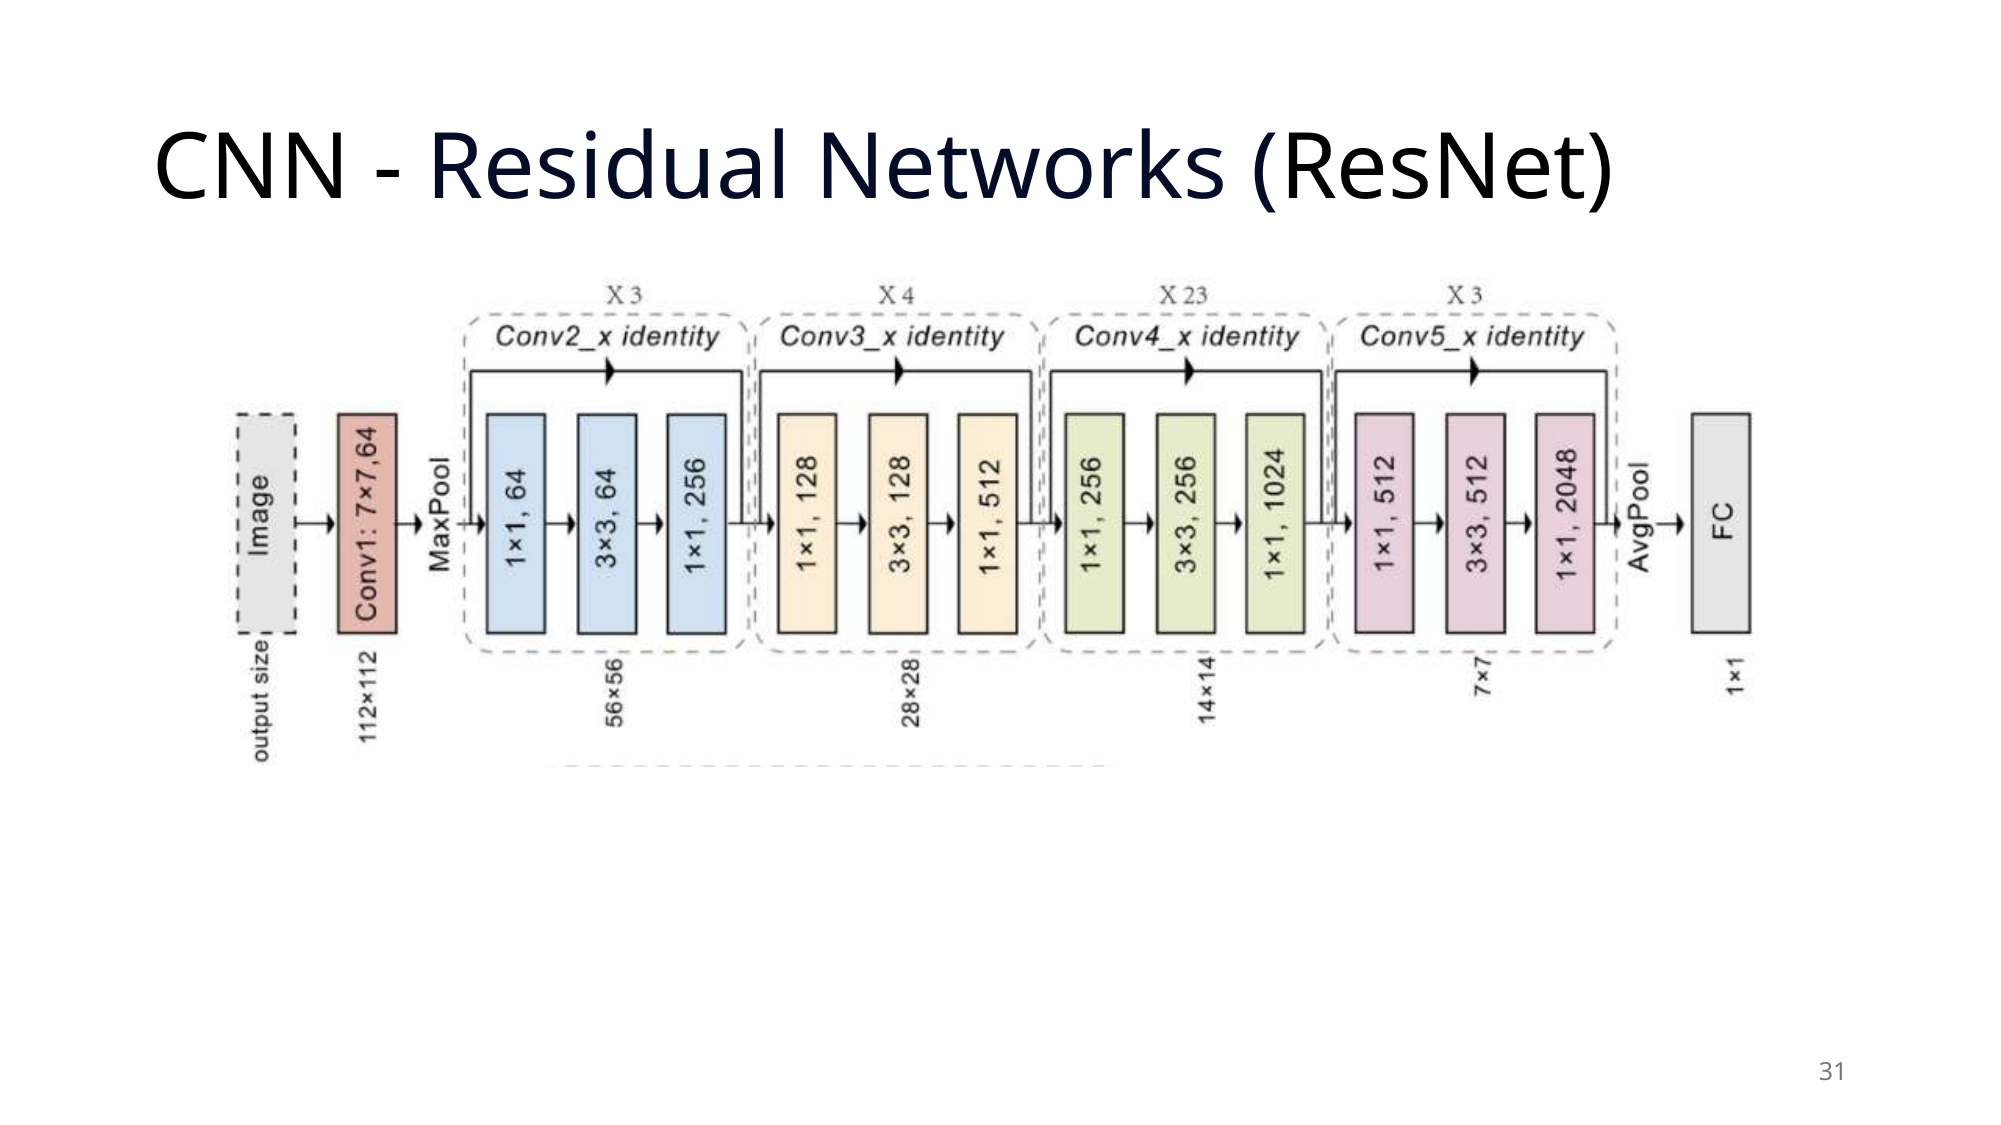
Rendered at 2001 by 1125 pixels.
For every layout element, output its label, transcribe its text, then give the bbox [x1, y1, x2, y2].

picture [202, 276, 1767, 767]
slide_number 31 [1412, 1042, 1863, 1103]
title CNN - Residual Networks (ResNet) [137, 59, 1863, 278]
